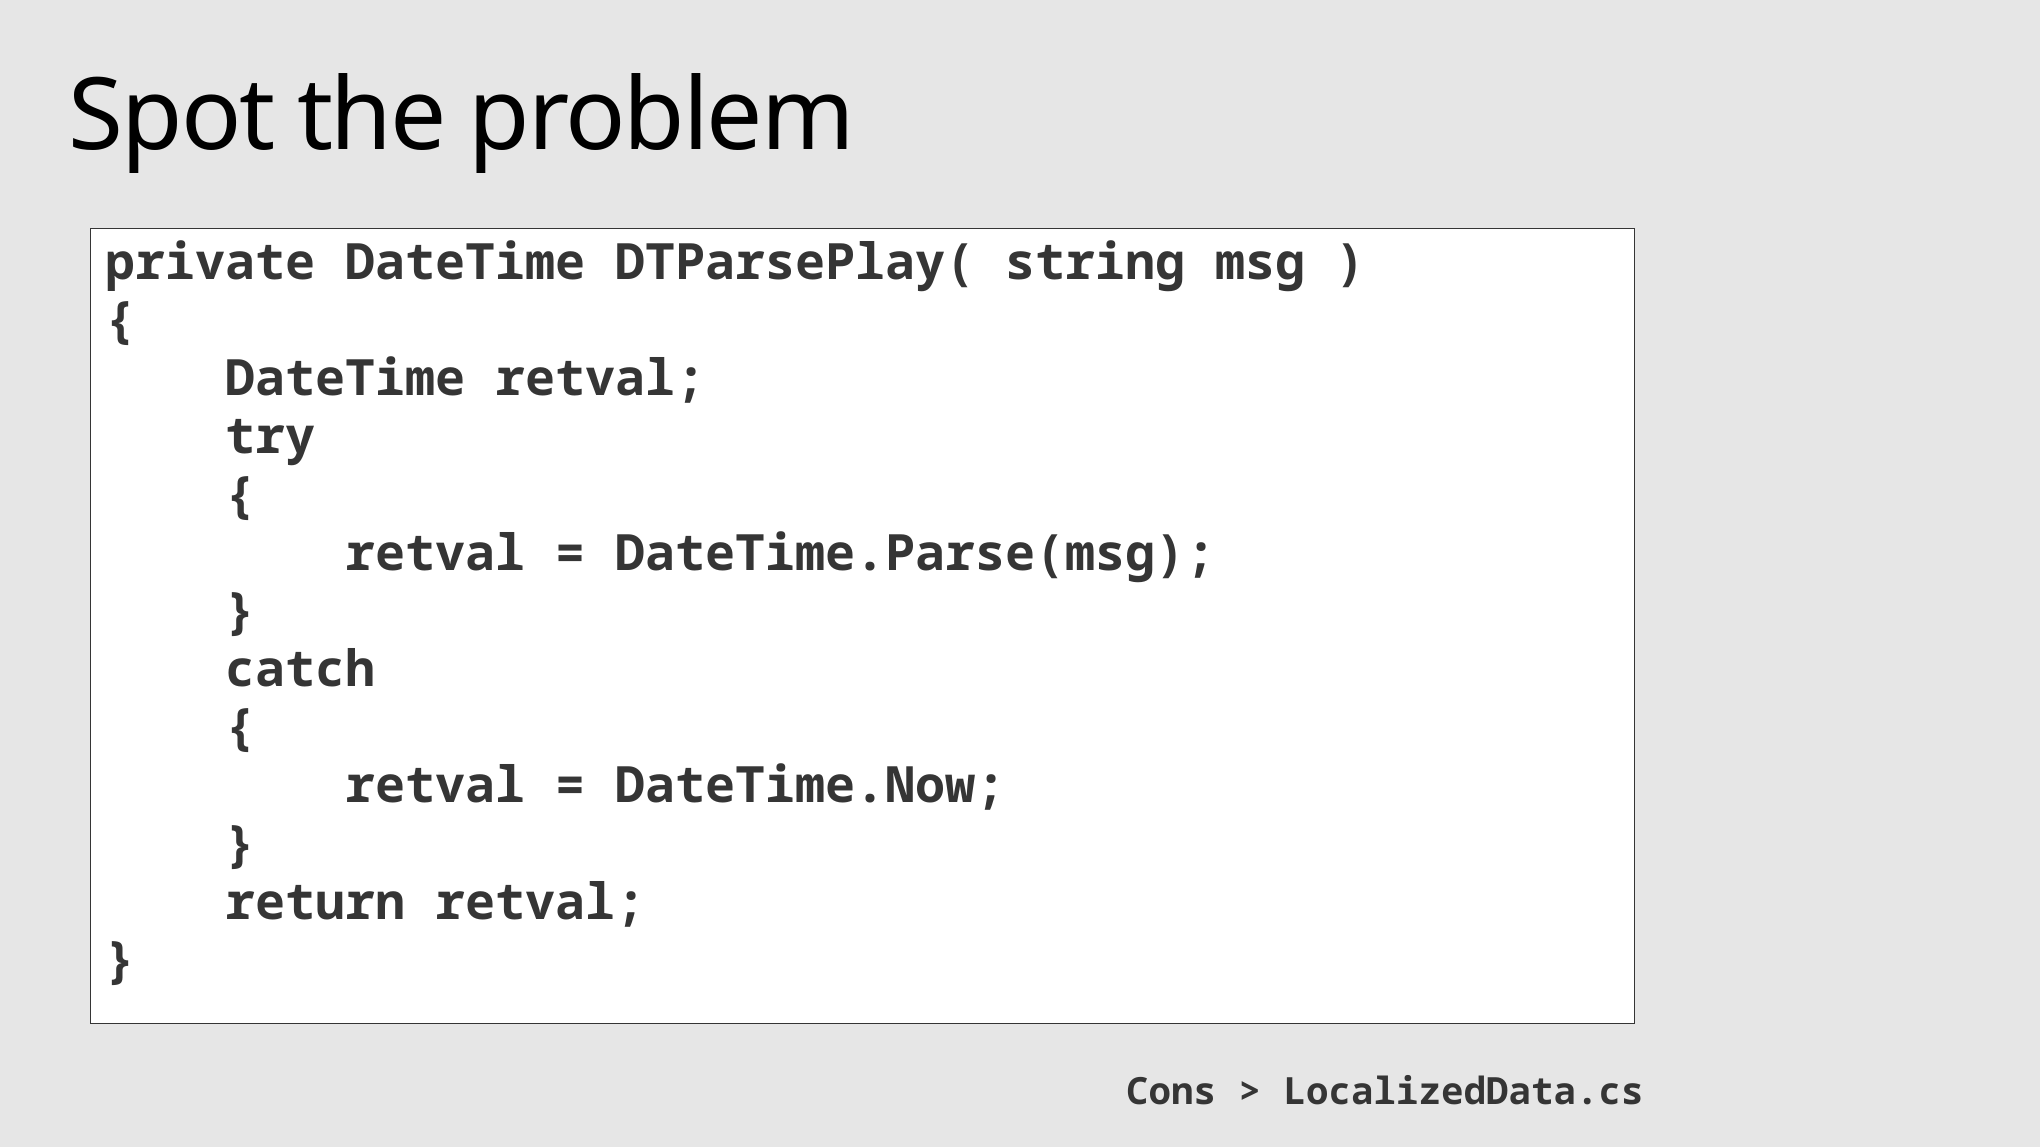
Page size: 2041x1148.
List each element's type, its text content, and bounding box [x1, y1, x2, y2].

text_box private DateTime DTParsePlay( string msg ) { DateTime retval; try { retval = DateTime.Parse(msg); } catch { retval = DateTime.Now; } return retval; } [90, 228, 1635, 1024]
text_box Cons > LocalizedData.cs [1111, 1059, 1659, 1119]
title Spot the problem [45, 48, 1996, 199]
